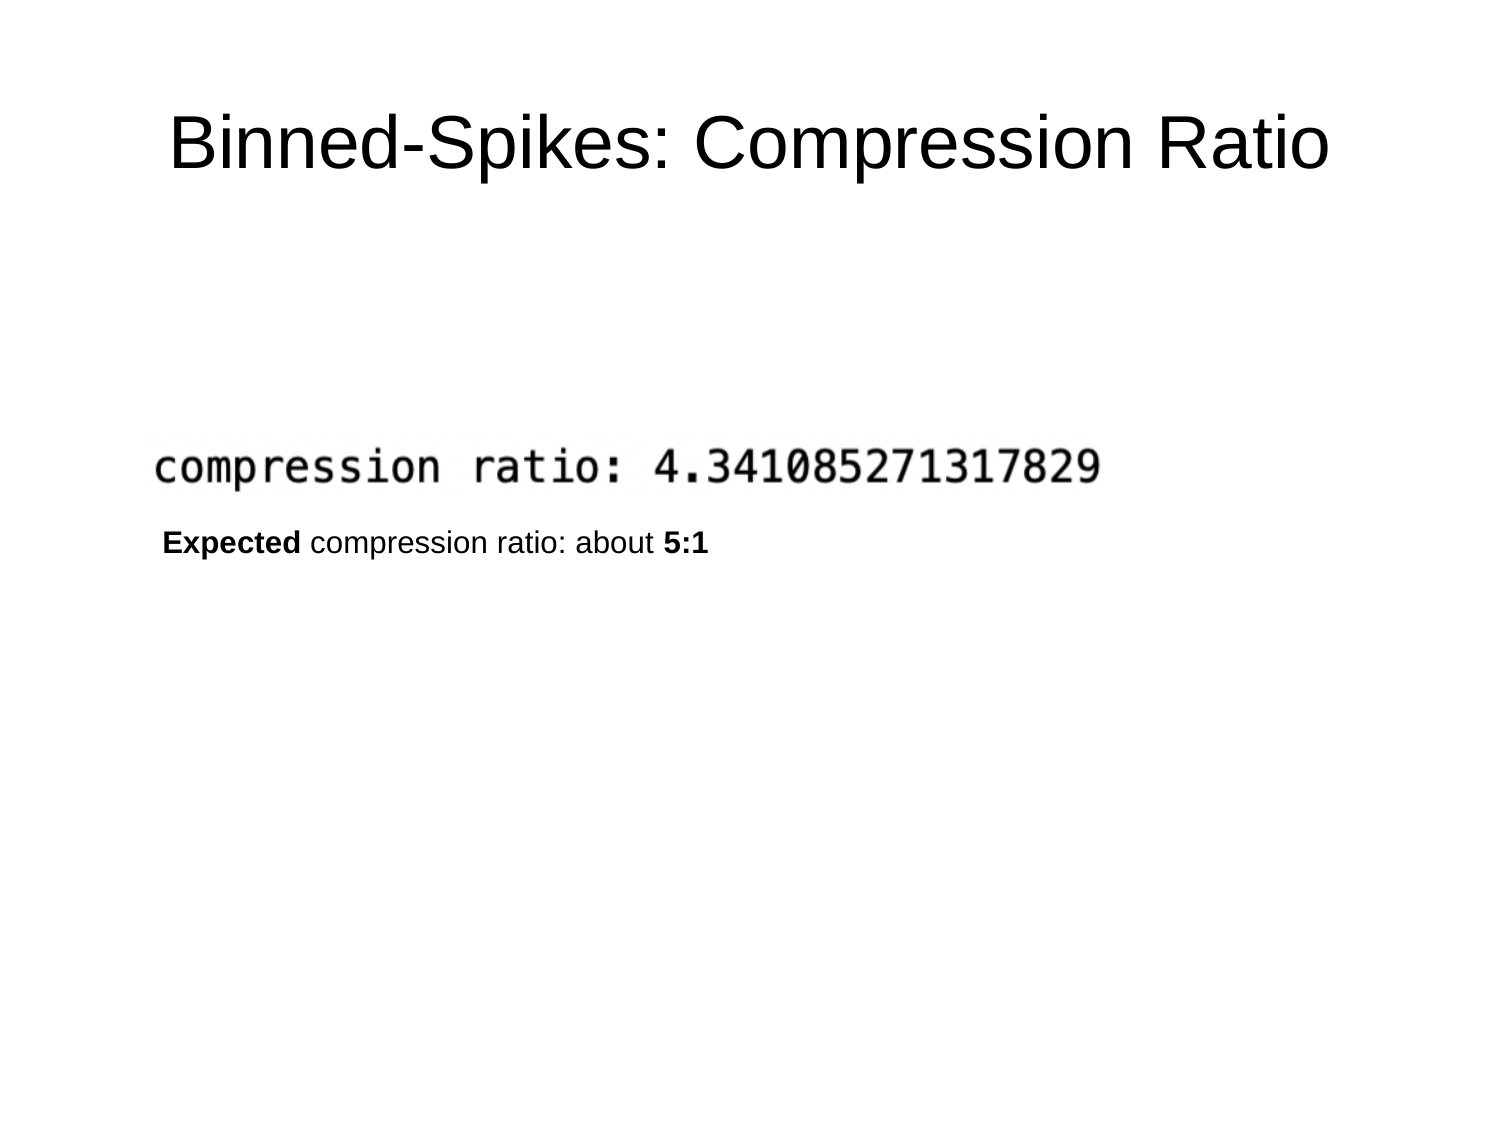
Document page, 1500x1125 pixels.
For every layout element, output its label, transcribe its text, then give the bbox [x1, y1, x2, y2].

text_box Expected compression ratio: about 5:1 [147, 515, 1034, 568]
title Binned-Spikes: Compression Ratio [74, 44, 1426, 233]
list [147, 432, 1106, 497]
